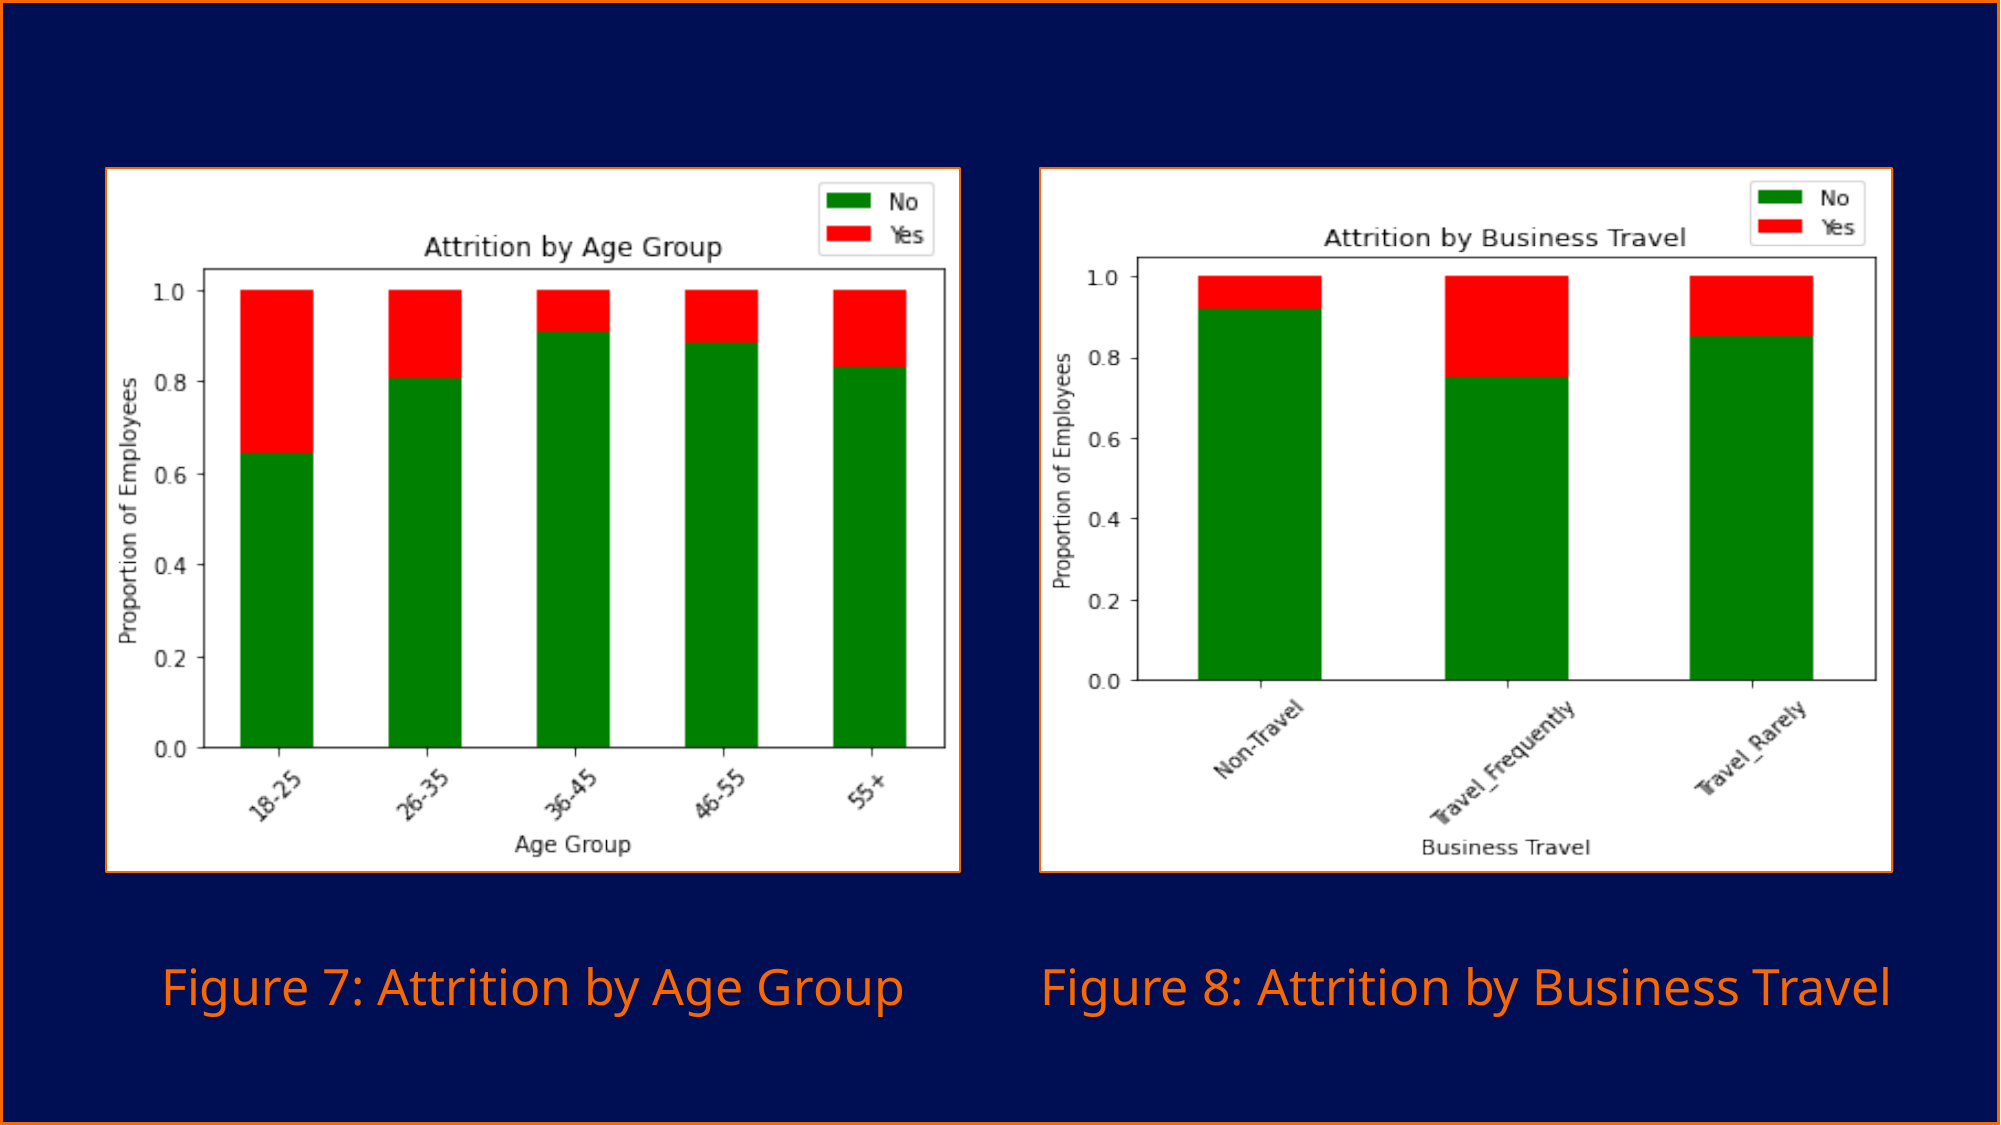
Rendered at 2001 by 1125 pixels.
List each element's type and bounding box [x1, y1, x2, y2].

picture [106, 169, 960, 871]
picture [1040, 169, 1891, 871]
text_box [0, 0, 2000, 1125]
